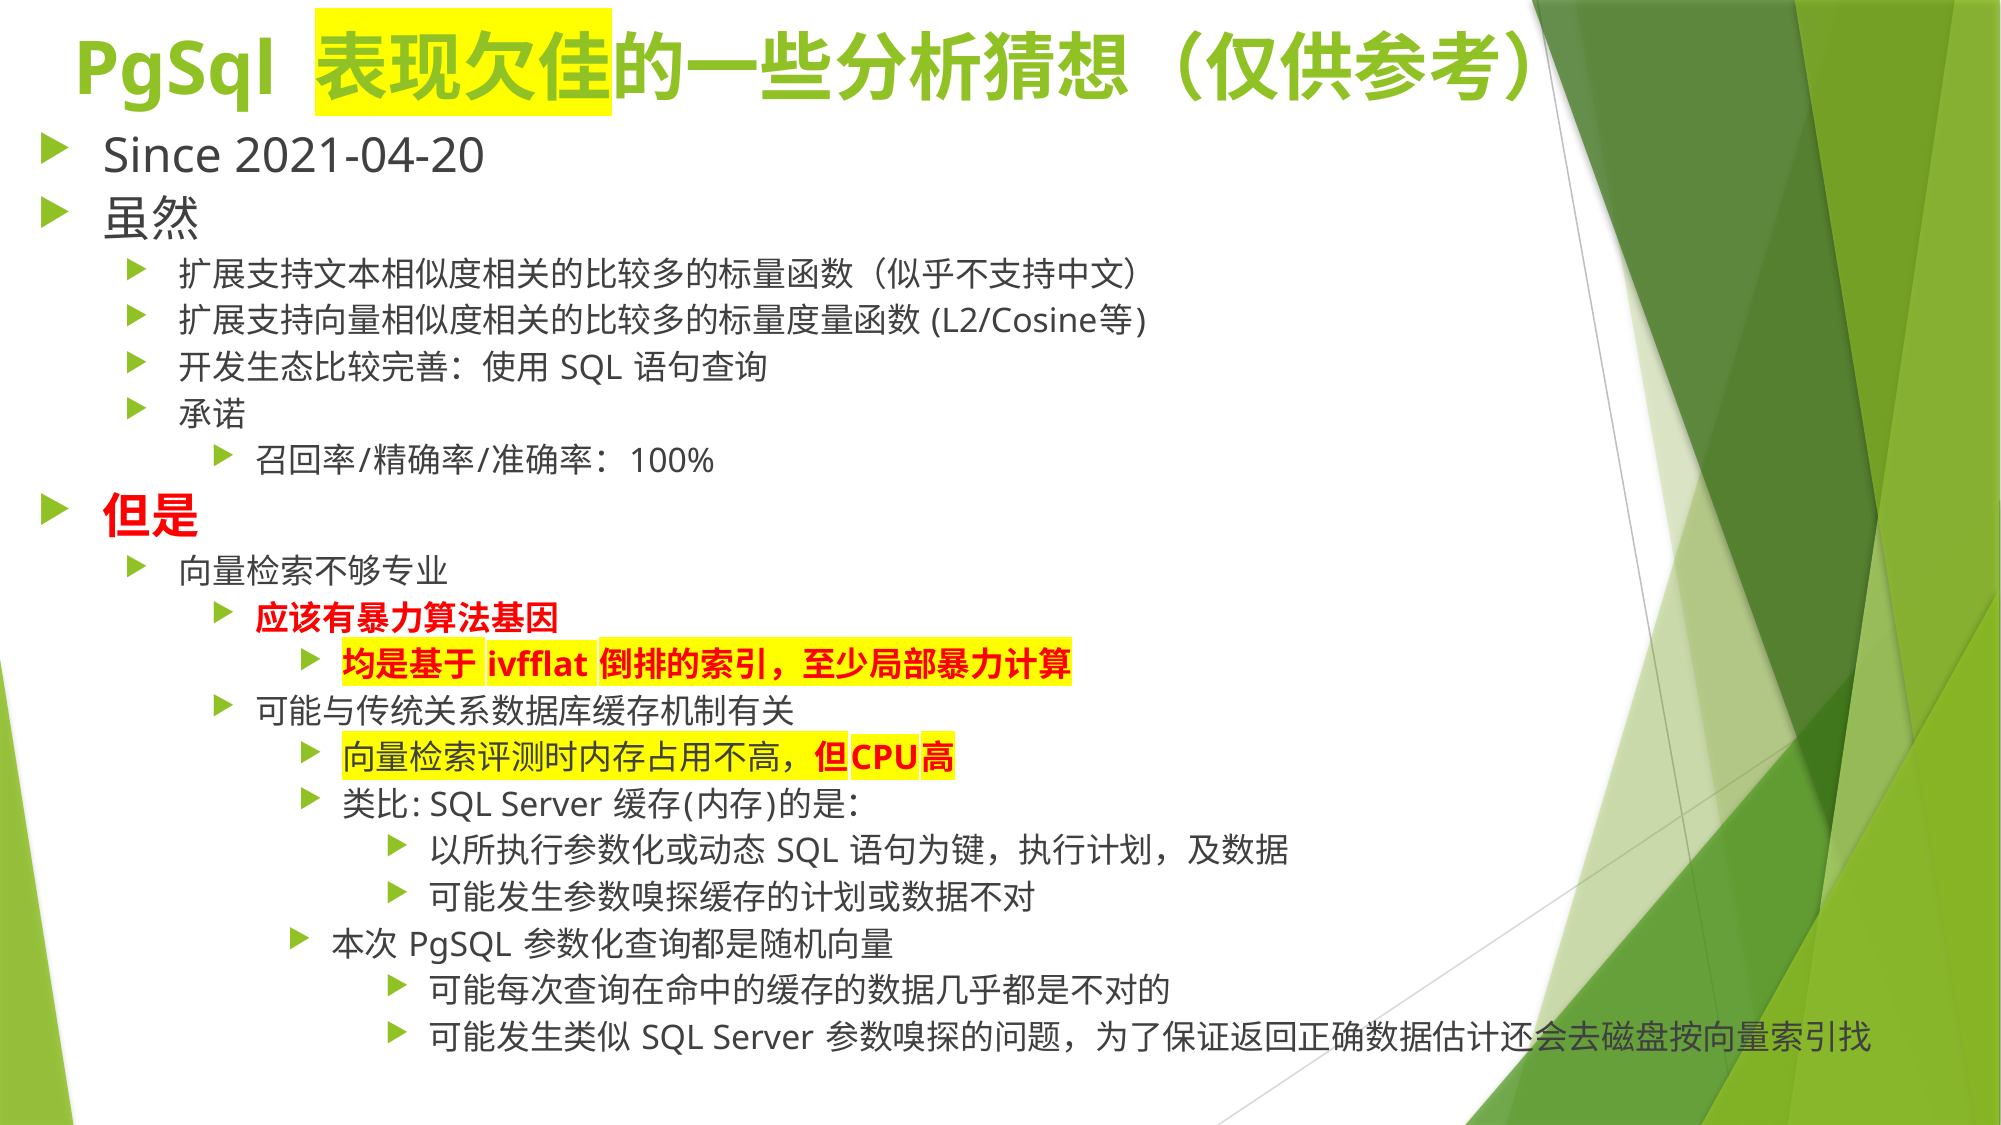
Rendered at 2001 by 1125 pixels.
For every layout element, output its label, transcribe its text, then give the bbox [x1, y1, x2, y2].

list Since 2021-04-20 虽然 扩展支持文本相似度相关的比较多的标量函数（似乎不支持中文） 扩展支持向量相似度相关的比较多的标量度量函数 (L2/Cosine等) 开发生态比较完善：使用 SQL 语句查询 承诺 召回率/精确率/准确率：100% 但是 向量检索不够专业 应该有暴力算法基因 均是基于 ivfflat 倒排的索引，至少局部暴力计算 可能与传统关系数据库缓存机制有关 向量检索评测时内存占用不高，但CPU高 类比: SQL Server 缓存(内存)的是： 以所执行参数化或动态 SQL 语句为键，执行计划，及数据 可能发生参数嗅探缓存的计划或数据不对 本次 PgSQL 参数化查询都是随机向量 可能每次查询在命中的缓存的数据几乎都是不对的 可能发生类似 SQL Server 参数嗅探的问题，为了保证返回正确数据估计还会去磁盘按向量索引找 [22, 117, 1896, 1125]
title PgSql 表现欠佳的一些分析猜想（仅供参考） [58, 12, 1675, 117]
